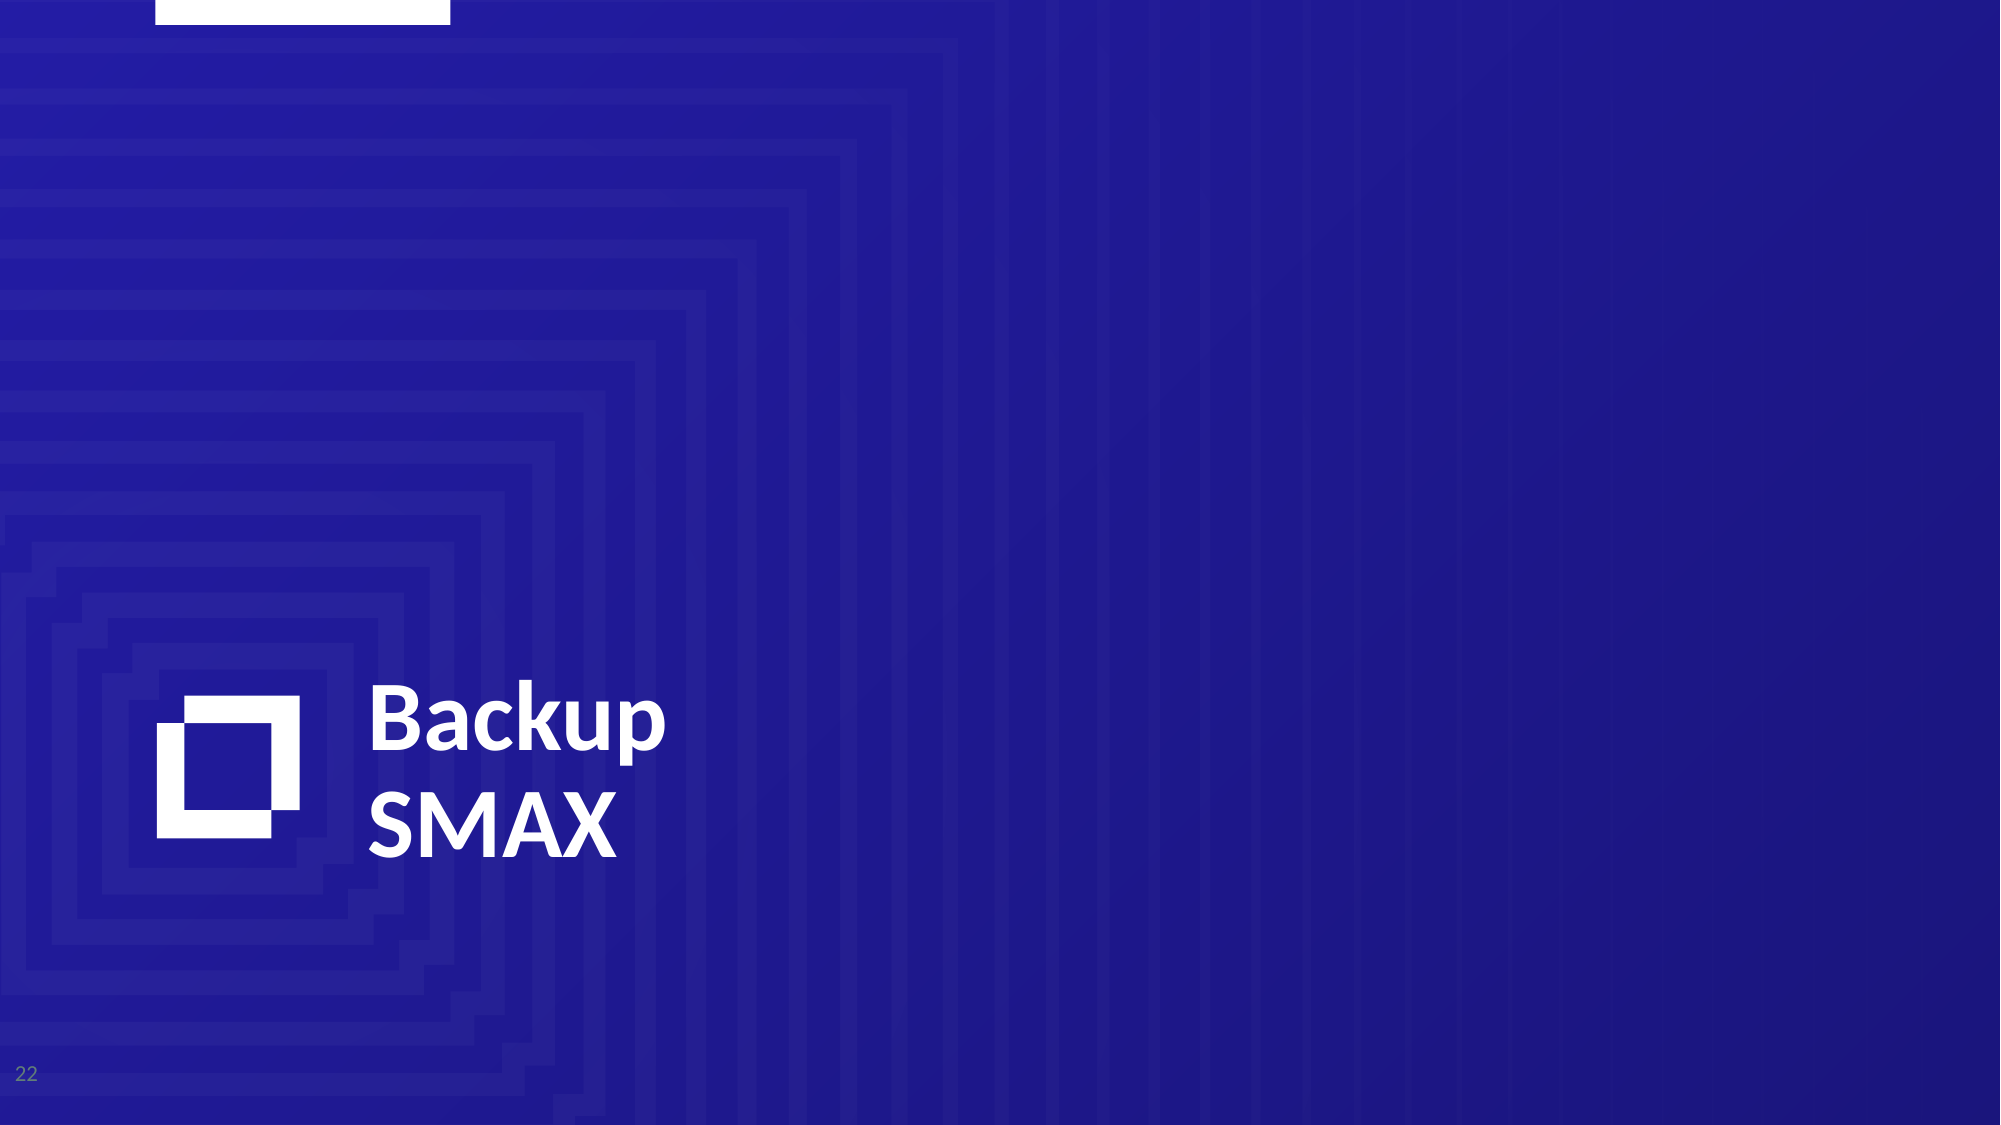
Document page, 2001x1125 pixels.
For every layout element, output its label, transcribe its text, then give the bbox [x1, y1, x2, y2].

title Backup SMAX [352, 618, 1847, 926]
slide_number 22 [0, 1041, 60, 1102]
